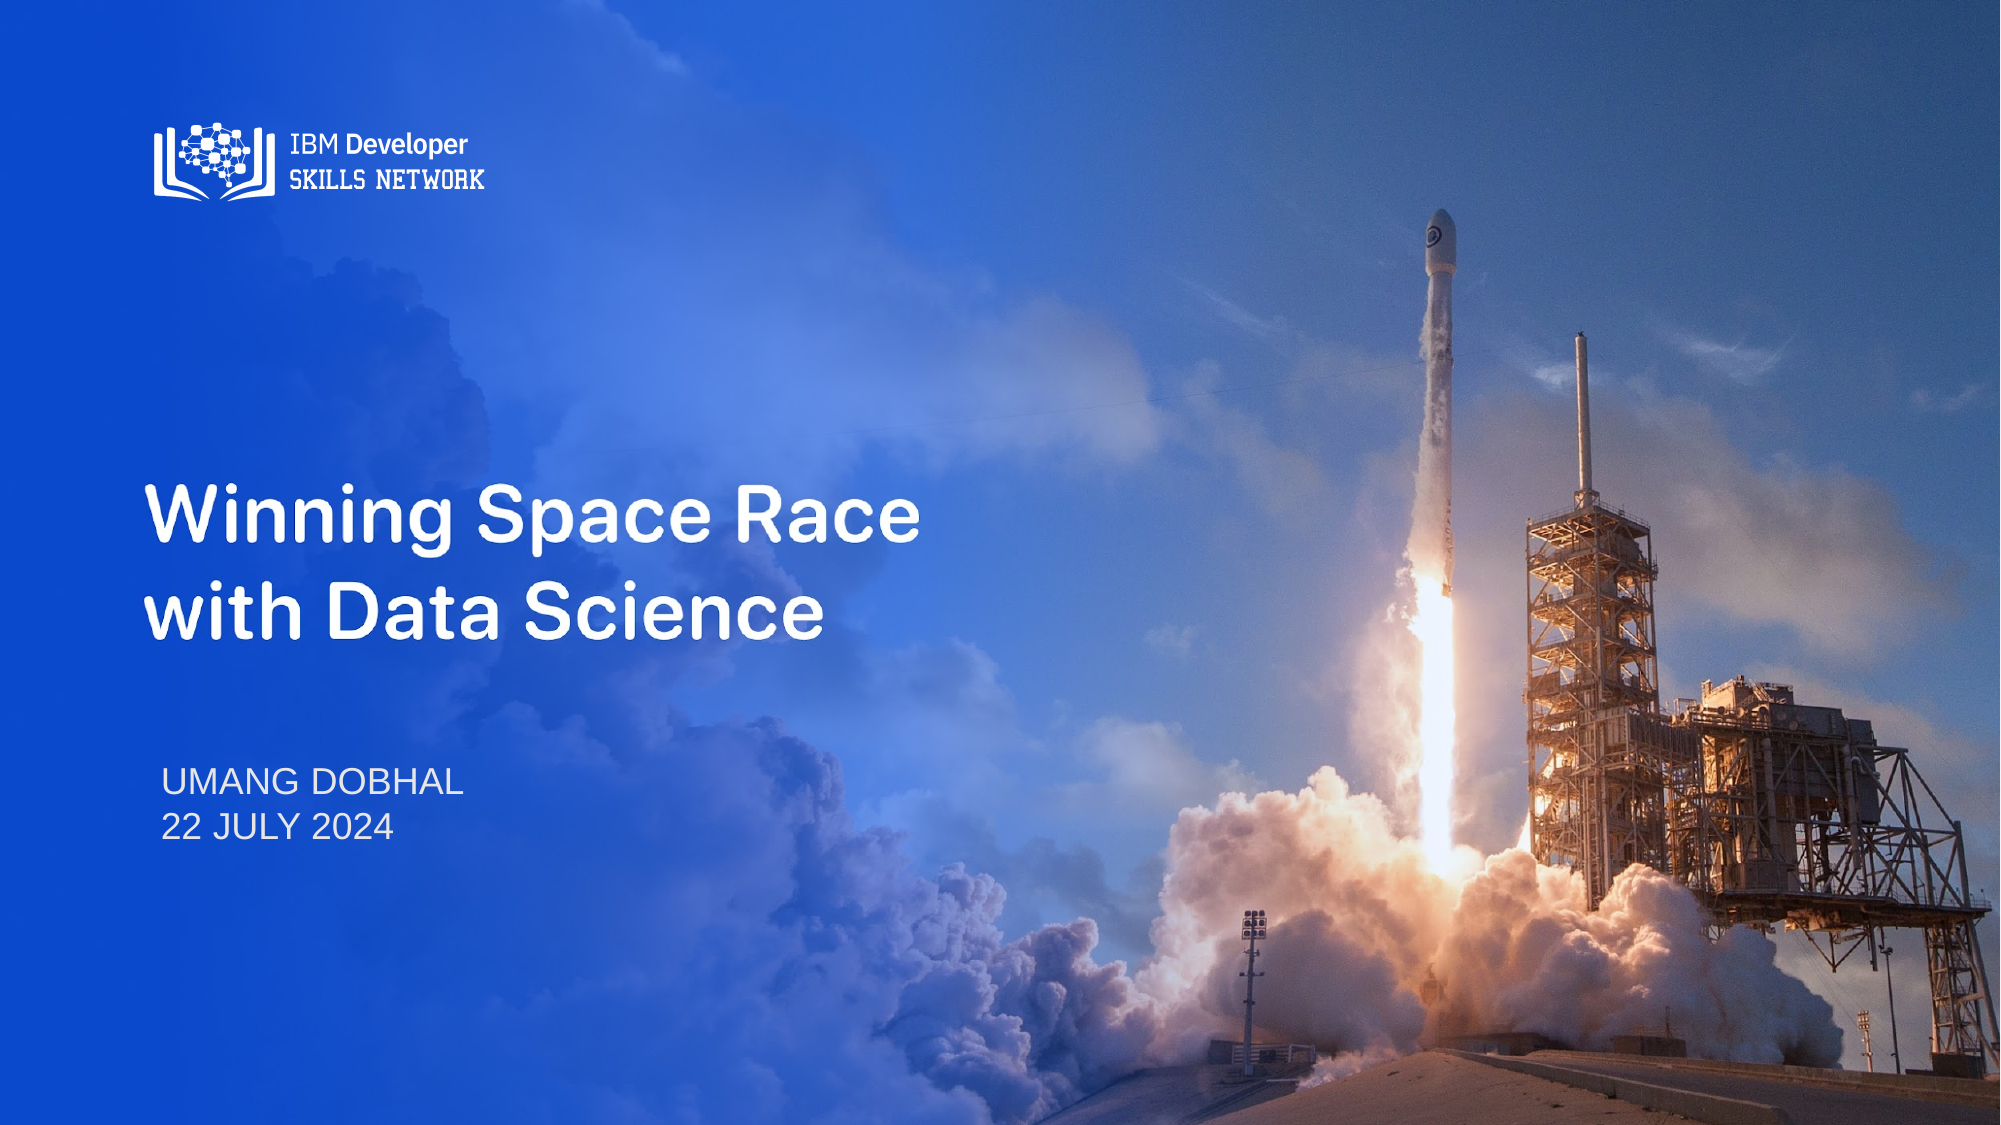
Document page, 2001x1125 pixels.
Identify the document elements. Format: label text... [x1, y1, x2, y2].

picture [0, 0, 2001, 1125]
text_box UMANG DOBHAL 22 JULY 2024 [145, 749, 559, 855]
